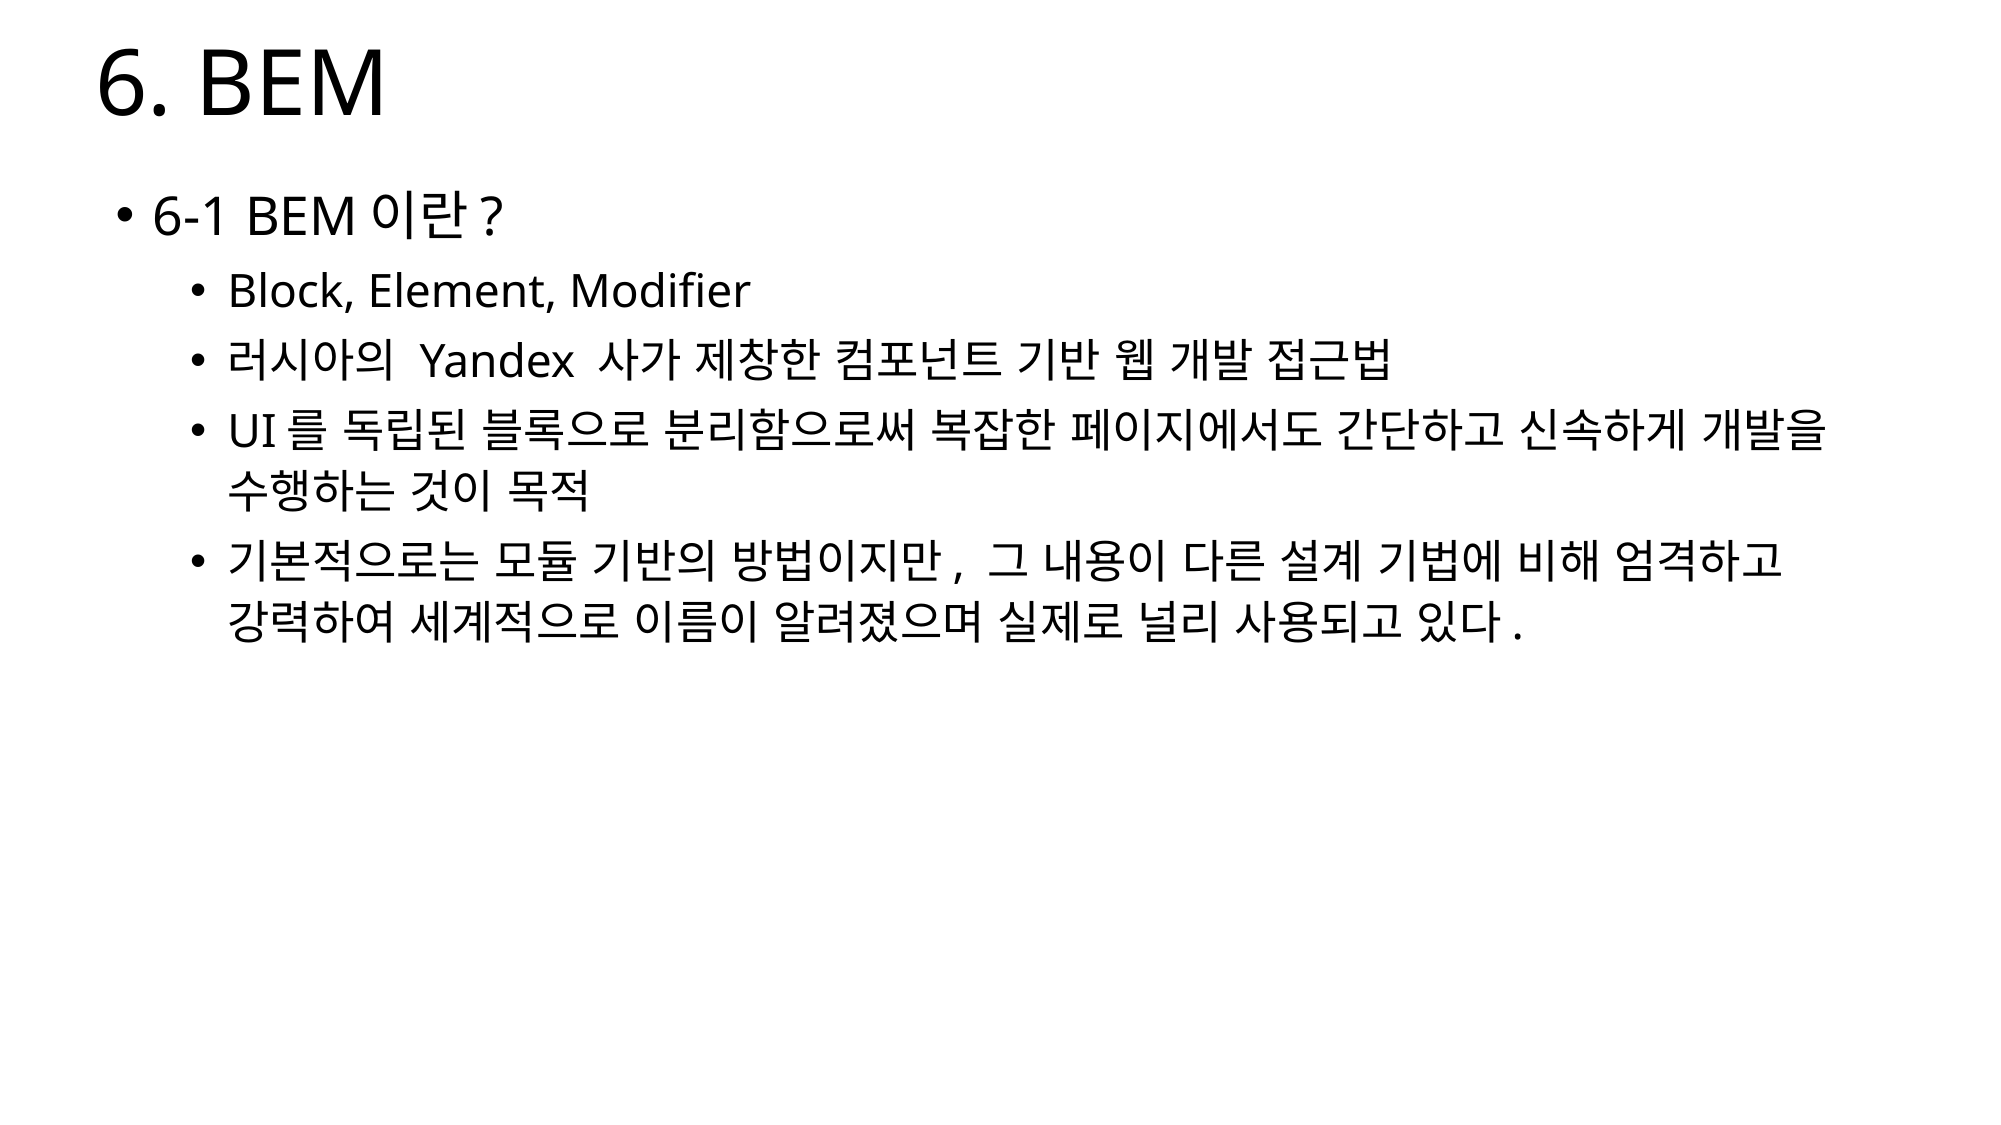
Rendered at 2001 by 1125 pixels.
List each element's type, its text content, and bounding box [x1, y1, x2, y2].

list 6-1 BEM이란? Block, Element, Modifier 러시아의 Yandex 사가 제창한 컴포넌트 기반 웹 개발 접근법 UI를 독립된 블록으로 분리함으로써 복잡한 페이지에서도 간단하고 신속하게 개발을 수행하는 것이 목적 기본적으로는 모듈 기반의 방법이지만, 그 내용이 다른 설계 기법에 비해 엄격하고 강력하여 세계적으로 이름이 알려졌으며 실제로 널리 사용되고 있다. [100, 168, 1916, 656]
title 6. BEM [80, 2, 1806, 169]
